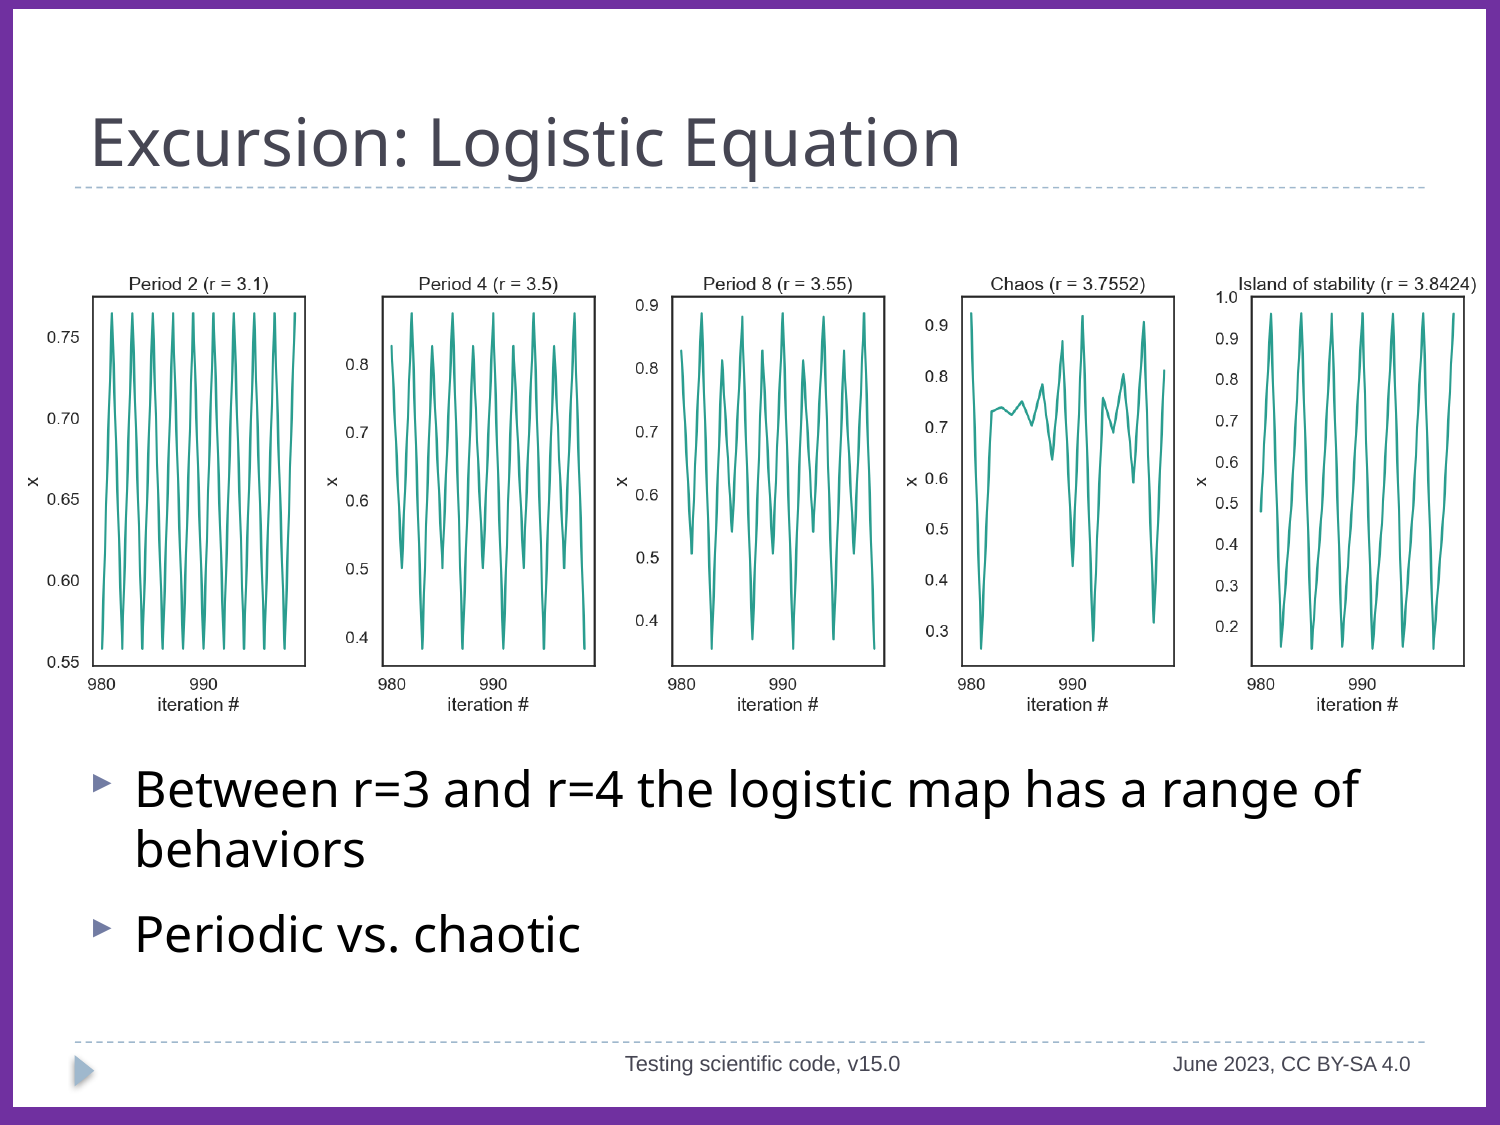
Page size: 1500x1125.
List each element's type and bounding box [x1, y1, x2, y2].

picture [5, 216, 1483, 734]
text_box [0, 0, 1500, 1122]
